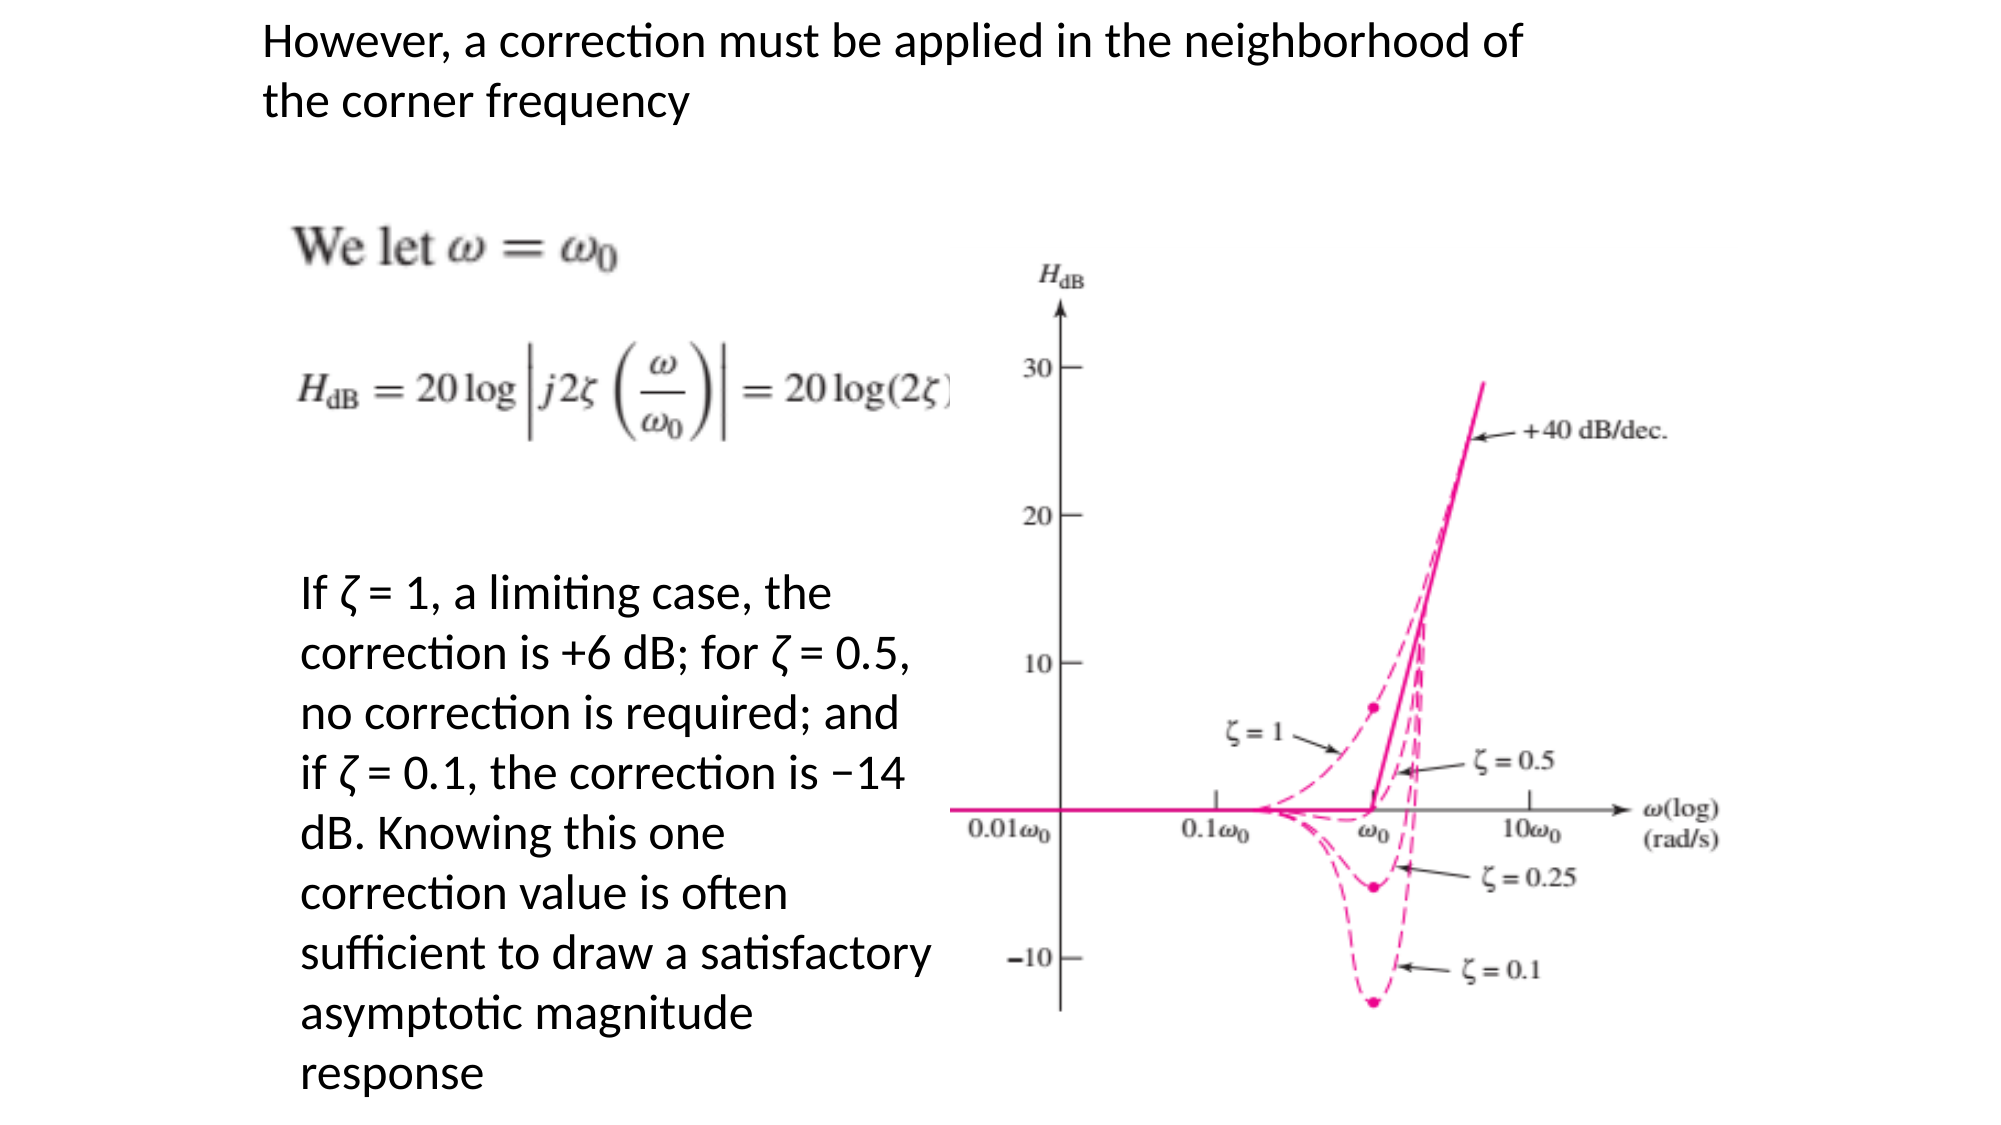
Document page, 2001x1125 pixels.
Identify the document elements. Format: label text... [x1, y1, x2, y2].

picture [285, 246, 1738, 1014]
text_box If ζ = 1, a limiting case, the correction is +6 dB; for ζ = 0.5, no correction is required; and if ζ = 0.1, the correction is −14 dB. Knowing this one correction value is often sufficient to draw a satisfactory asymptotic magnitude response [285, 552, 950, 1107]
text_box However, a correction must be applied in the neighborhood of the corner frequency [247, 0, 1587, 195]
picture [279, 214, 628, 280]
